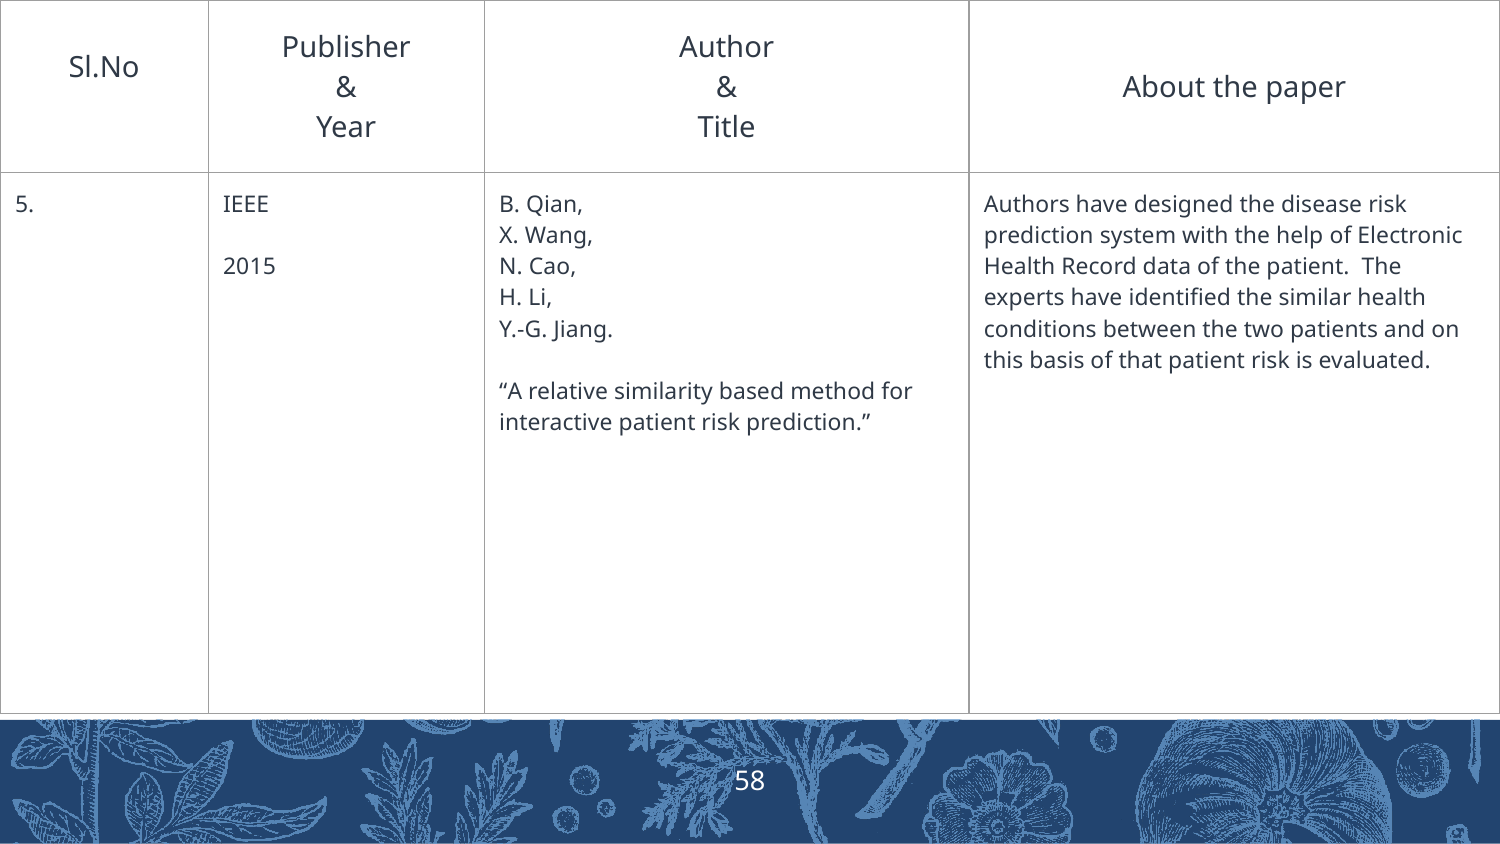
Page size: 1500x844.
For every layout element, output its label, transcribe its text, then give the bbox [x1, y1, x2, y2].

slide_number ‹#› [643, 739, 857, 824]
table_cell IEEE 2015 [209, 173, 484, 713]
table_header Sl.No [1, 1, 208, 172]
picture [0, 719, 1500, 844]
table_header About the paper [970, 1, 1499, 172]
table_cell 5. [1, 173, 208, 713]
table_cell Authors have designed the disease risk prediction system with the help of Electronic Health Record data of the patient. The experts have identified the similar health conditions between the two patients and on this basis of that patient risk is evaluated. [970, 173, 1499, 713]
table_header Publisher & Year [209, 1, 484, 172]
table_cell B. Qian, X. Wang, N. Cao, H. Li, Y.-G. Jiang. “A relative similarity based method for interactive patient risk prediction.” [485, 173, 968, 713]
table_header Author & Title [485, 1, 968, 172]
